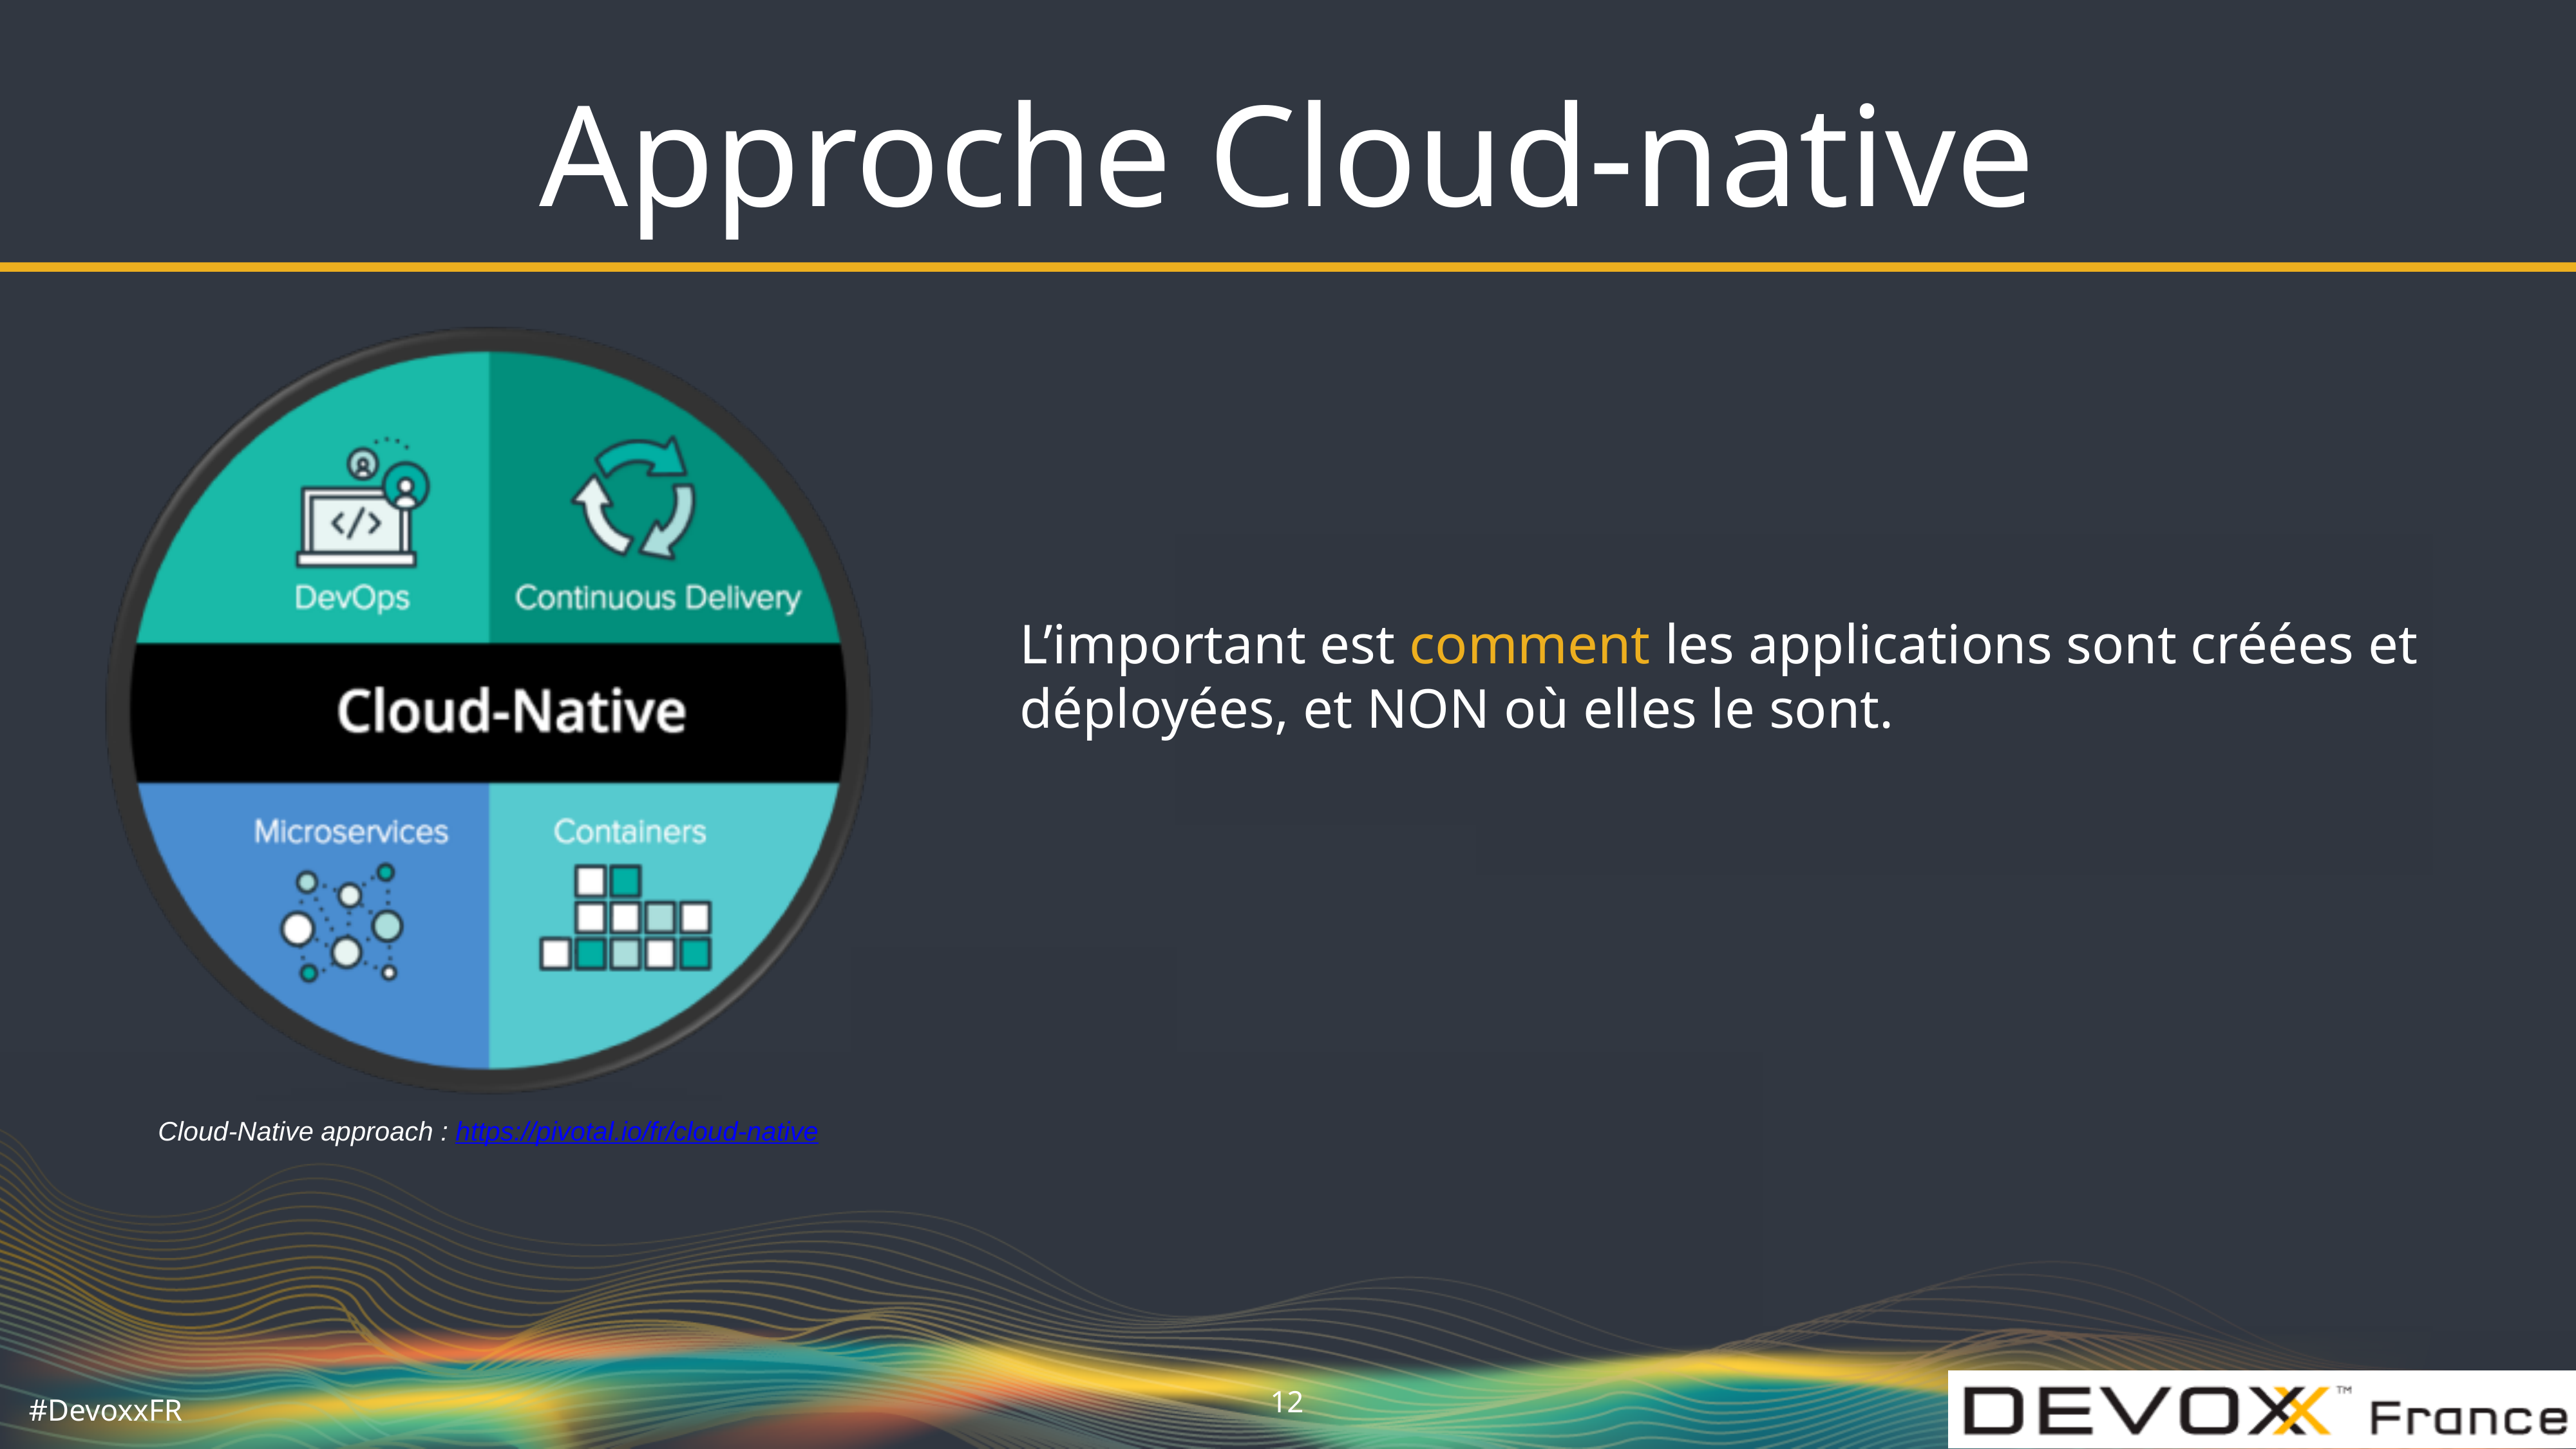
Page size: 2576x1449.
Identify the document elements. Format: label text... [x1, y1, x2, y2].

slide_number ‹#› [1262, 1375, 1312, 1427]
title Approche Cloud-native [264, 14, 2312, 287]
picture [0, 0, 2576, 262]
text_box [95, 324, 882, 1160]
list L’important est comment les applications sont créées et déployées, et NON où elles le sont. [1012, 602, 2432, 847]
picture [0, 272, 2576, 1449]
